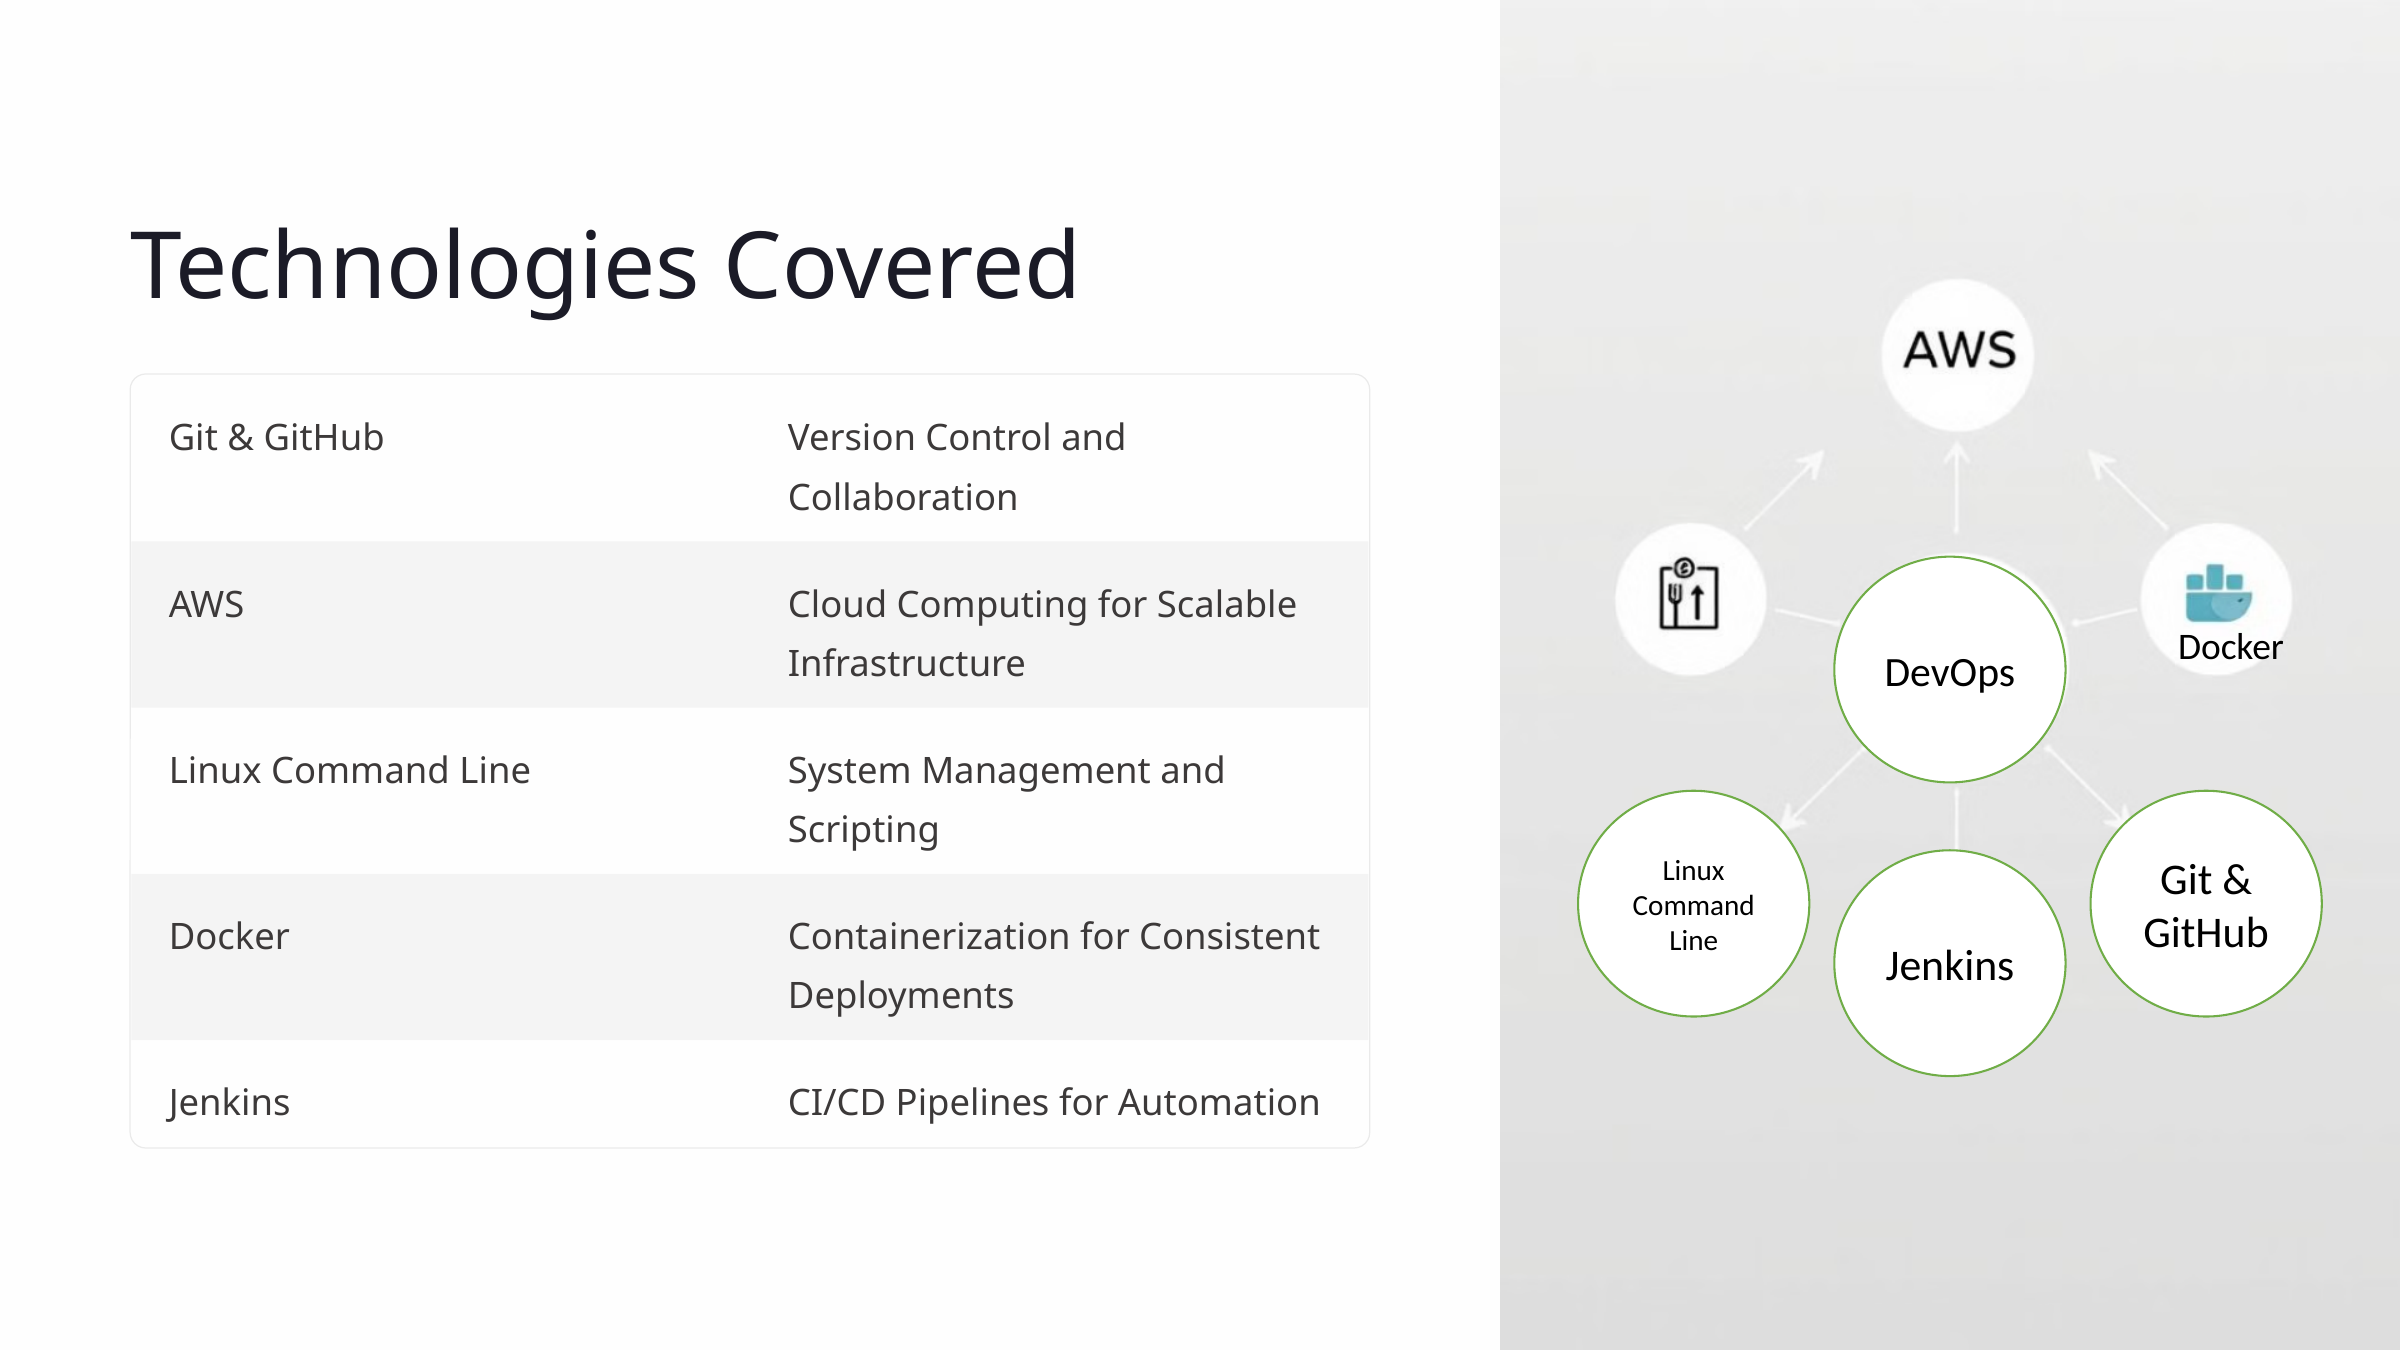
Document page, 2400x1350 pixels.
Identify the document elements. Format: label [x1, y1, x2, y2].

text_box [130, 0, 2400, 1350]
